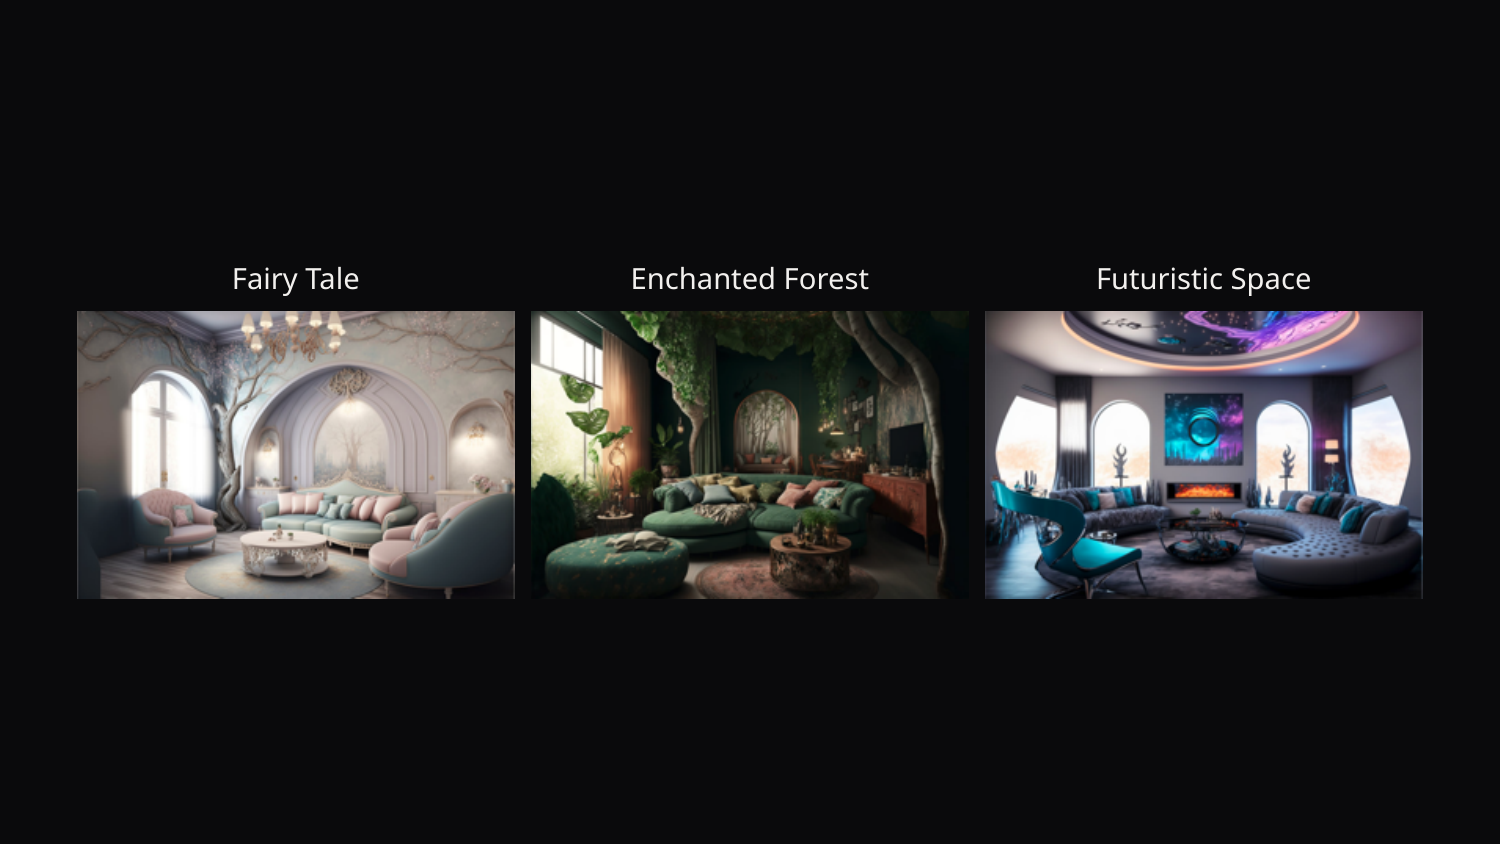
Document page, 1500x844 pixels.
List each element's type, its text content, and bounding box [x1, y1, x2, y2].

text_box Enchanted Forest [531, 245, 969, 310]
picture [531, 310, 969, 599]
text_box Fairy Tale [77, 245, 515, 310]
picture [77, 310, 515, 599]
text_box Futuristic Space [985, 245, 1422, 310]
picture [985, 310, 1423, 599]
